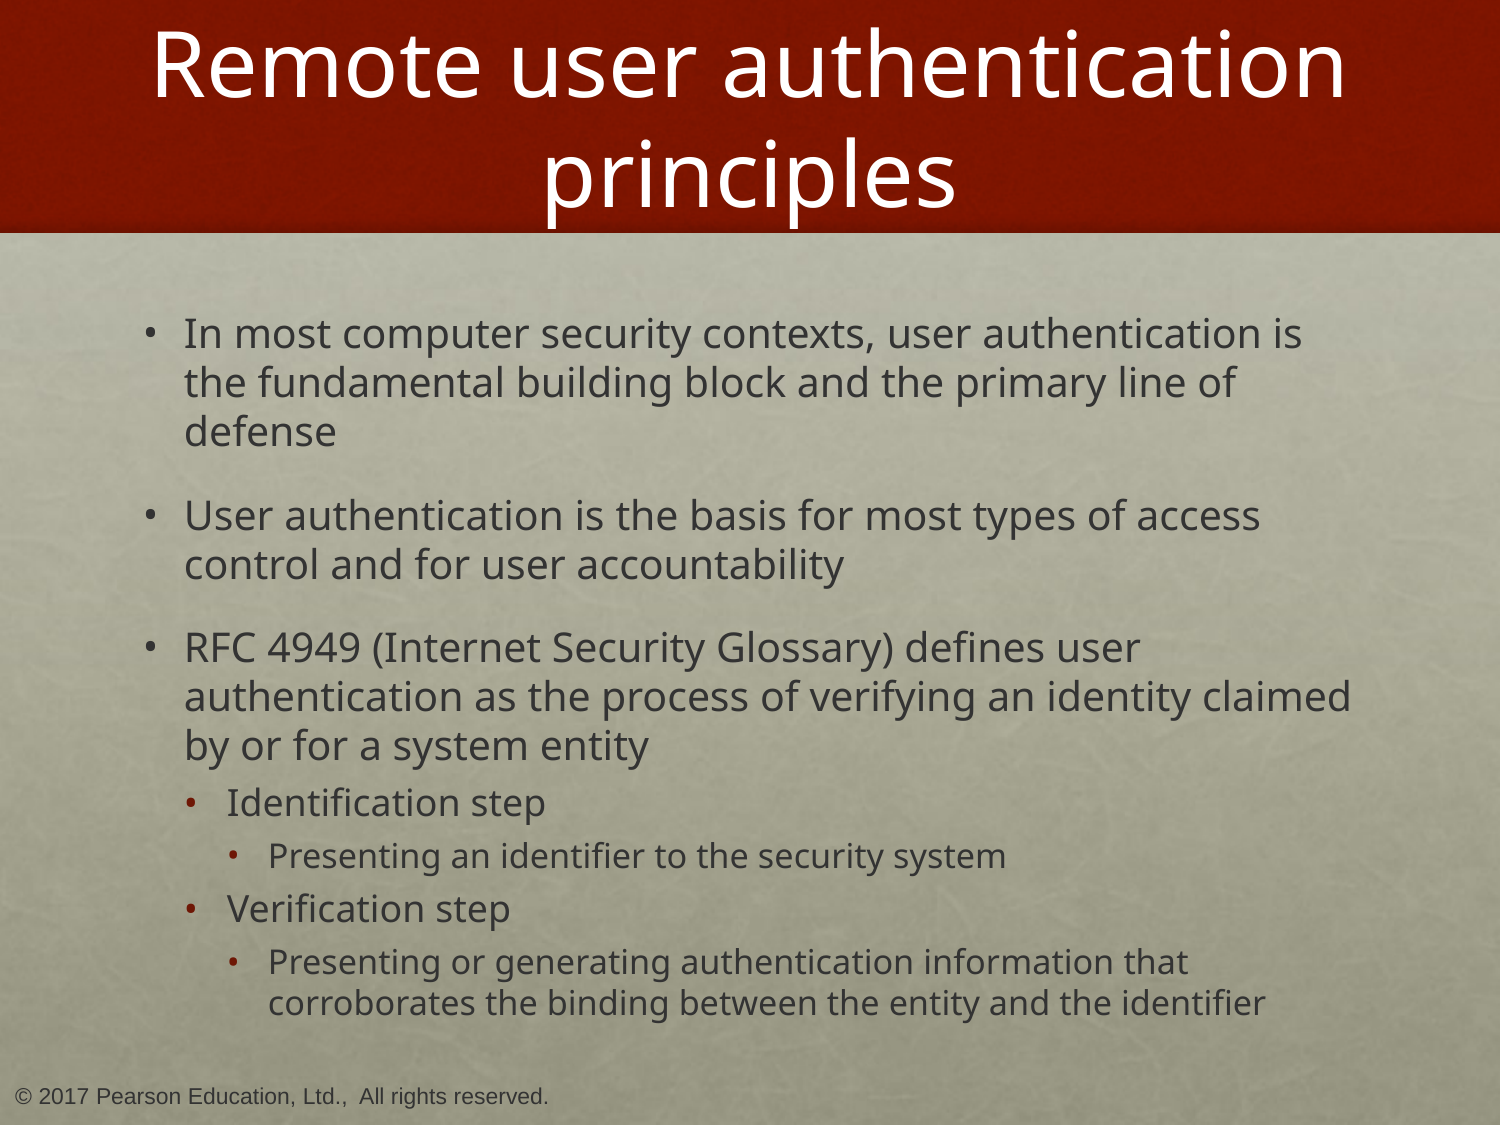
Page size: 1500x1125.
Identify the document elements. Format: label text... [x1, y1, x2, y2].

footer © 2017 Pearson Education, Ltd., All rights reserved. [0, 1065, 813, 1125]
title Remote user authentication principles [0, 10, 1500, 221]
picture [0, 221, 1500, 1125]
list In most computer security contexts, user authentication is the fundamental building block and the primary line of defense User authentication is the basis for most types of access control and for user accountability RFC 4949 (Internet Security Glossary) defines user authentication as the process of verifying an identity claimed by or for a system entity Identification step Presenting an identifier to the security system Verification step Presenting or generating authentication information that corroborates the binding between the entity and the identifier [127, 299, 1372, 1038]
